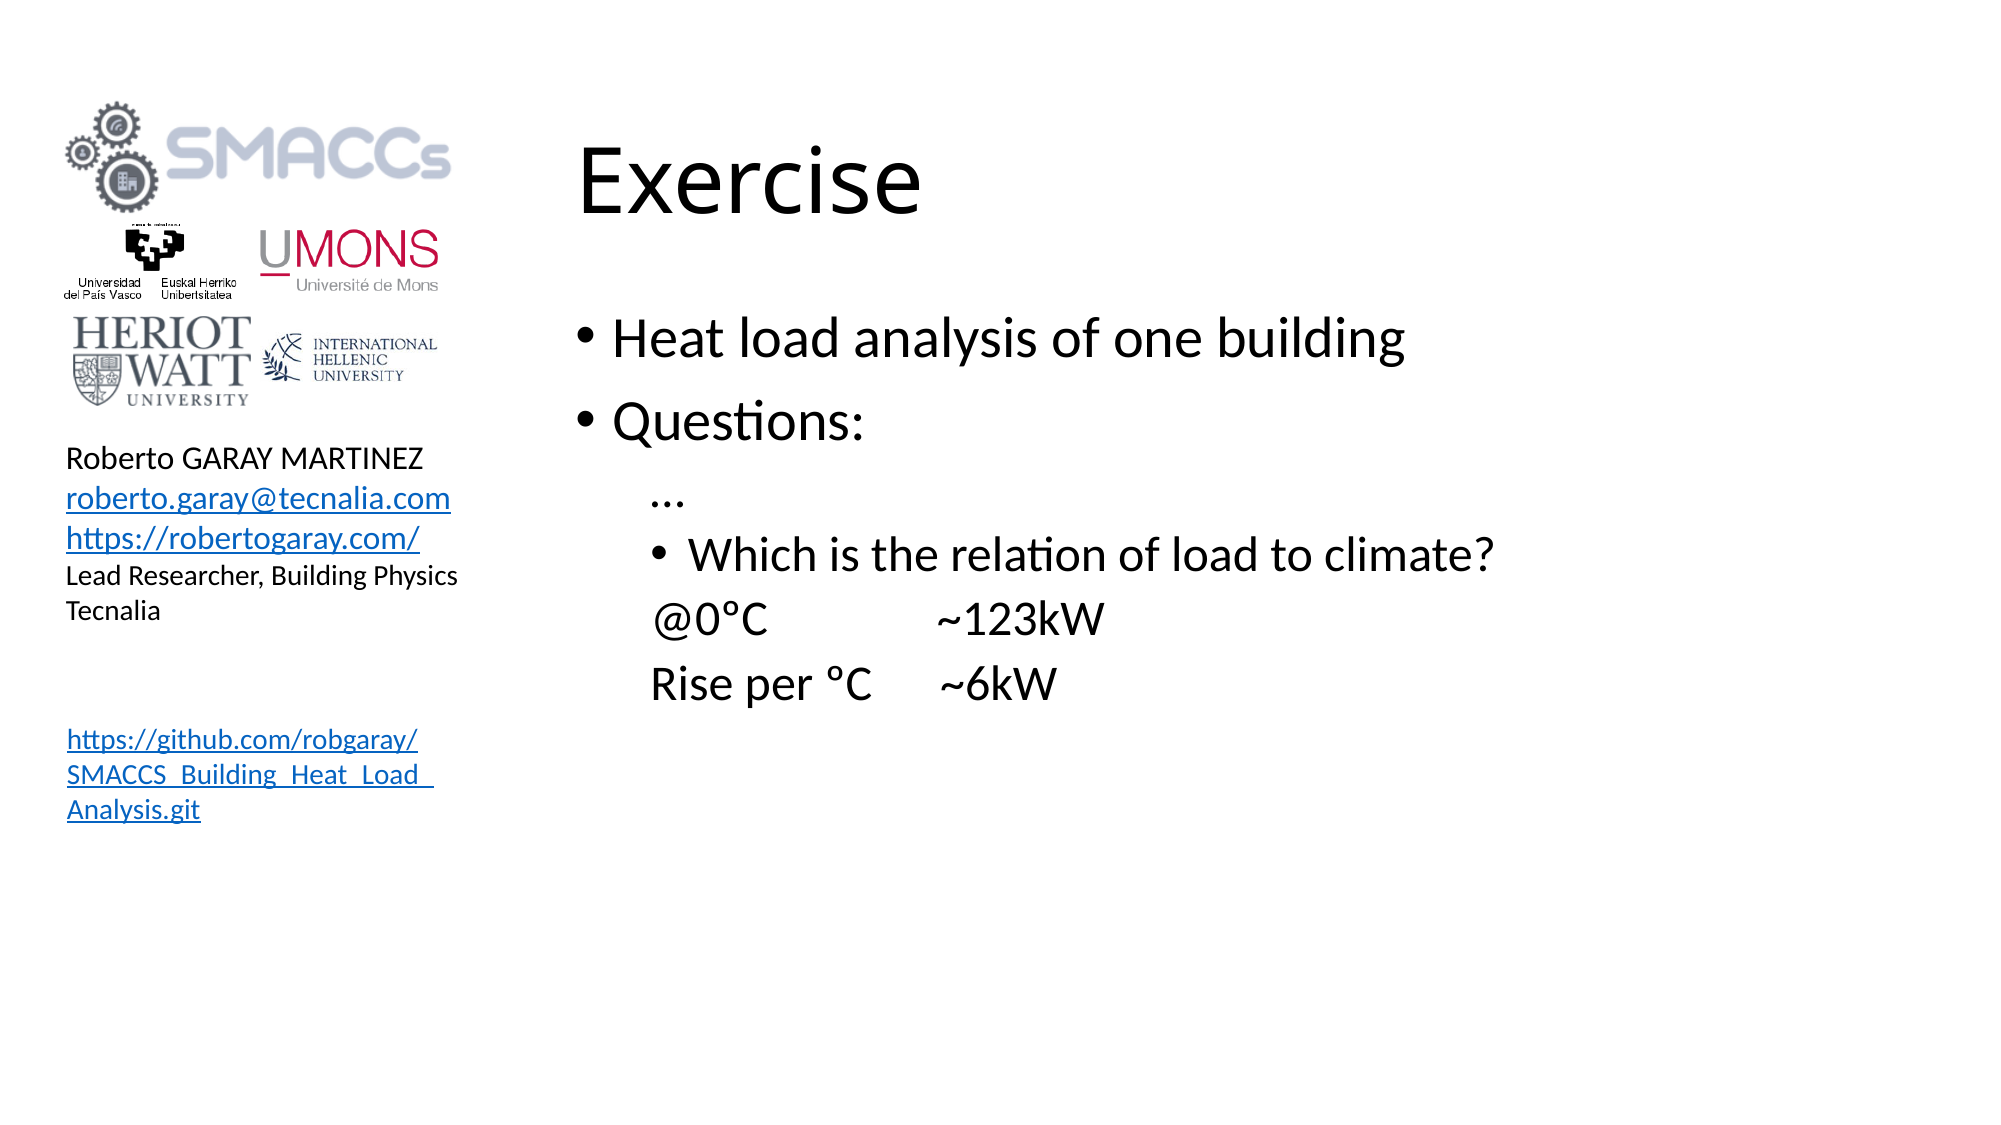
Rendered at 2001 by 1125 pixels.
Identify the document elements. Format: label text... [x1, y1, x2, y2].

picture [260, 324, 438, 390]
picture [260, 229, 438, 291]
title Exercise [560, 91, 1863, 278]
picture [73, 316, 251, 406]
picture [62, 218, 240, 307]
list Heat load analysis of one building Questions: … Which is the relation of load to climate? @0ºC ~123kW Rise per ºC ~6kW [560, 299, 1863, 1014]
